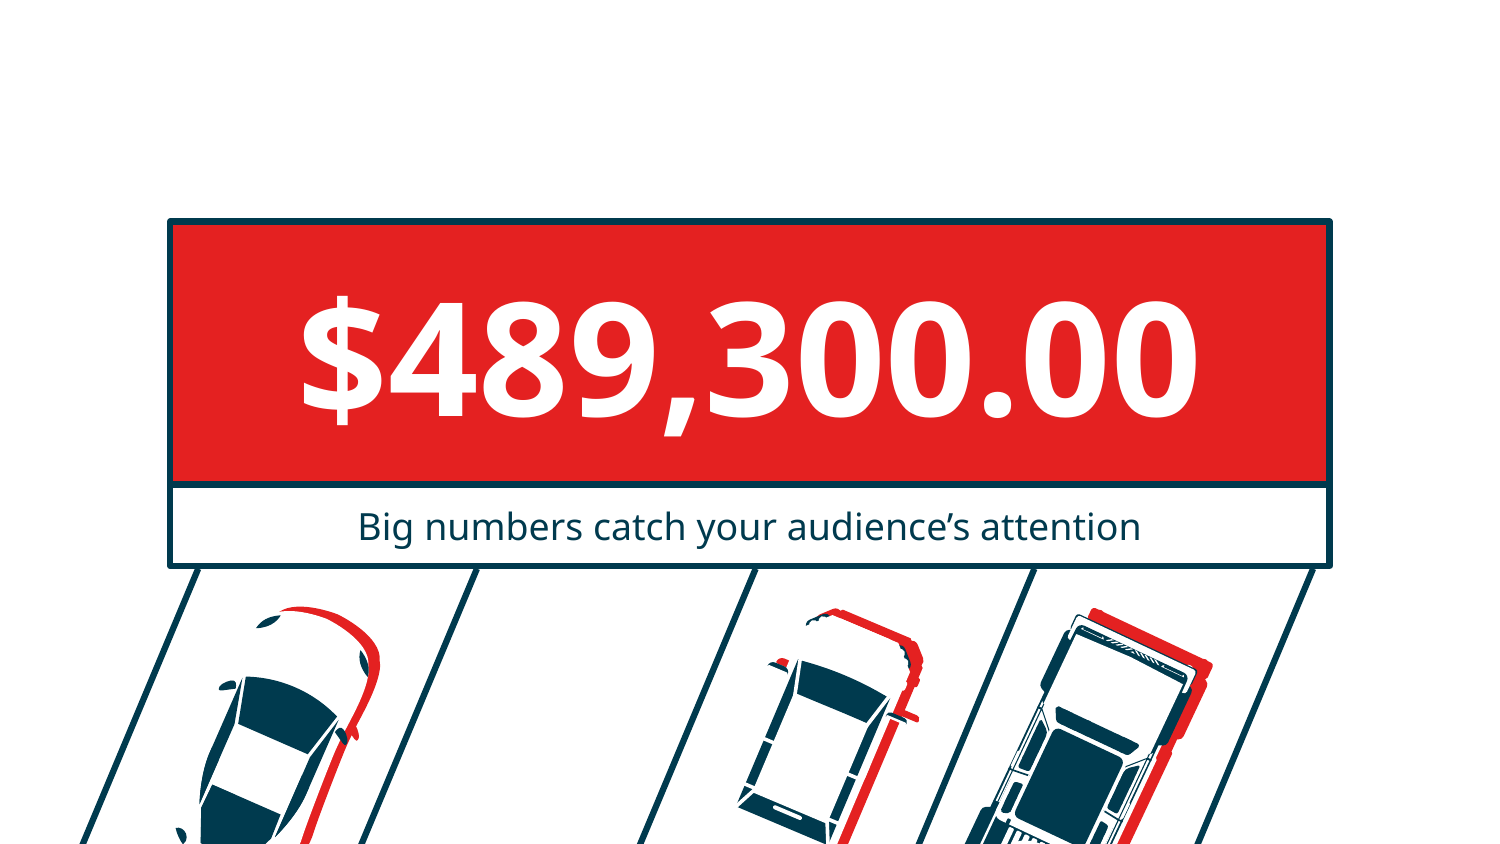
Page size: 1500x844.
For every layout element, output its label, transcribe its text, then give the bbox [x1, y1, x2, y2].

title $489,300.00 [167, 218, 1333, 482]
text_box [46, 568, 1314, 844]
subtitle Big numbers catch your audience’s attention [167, 481, 1333, 569]
